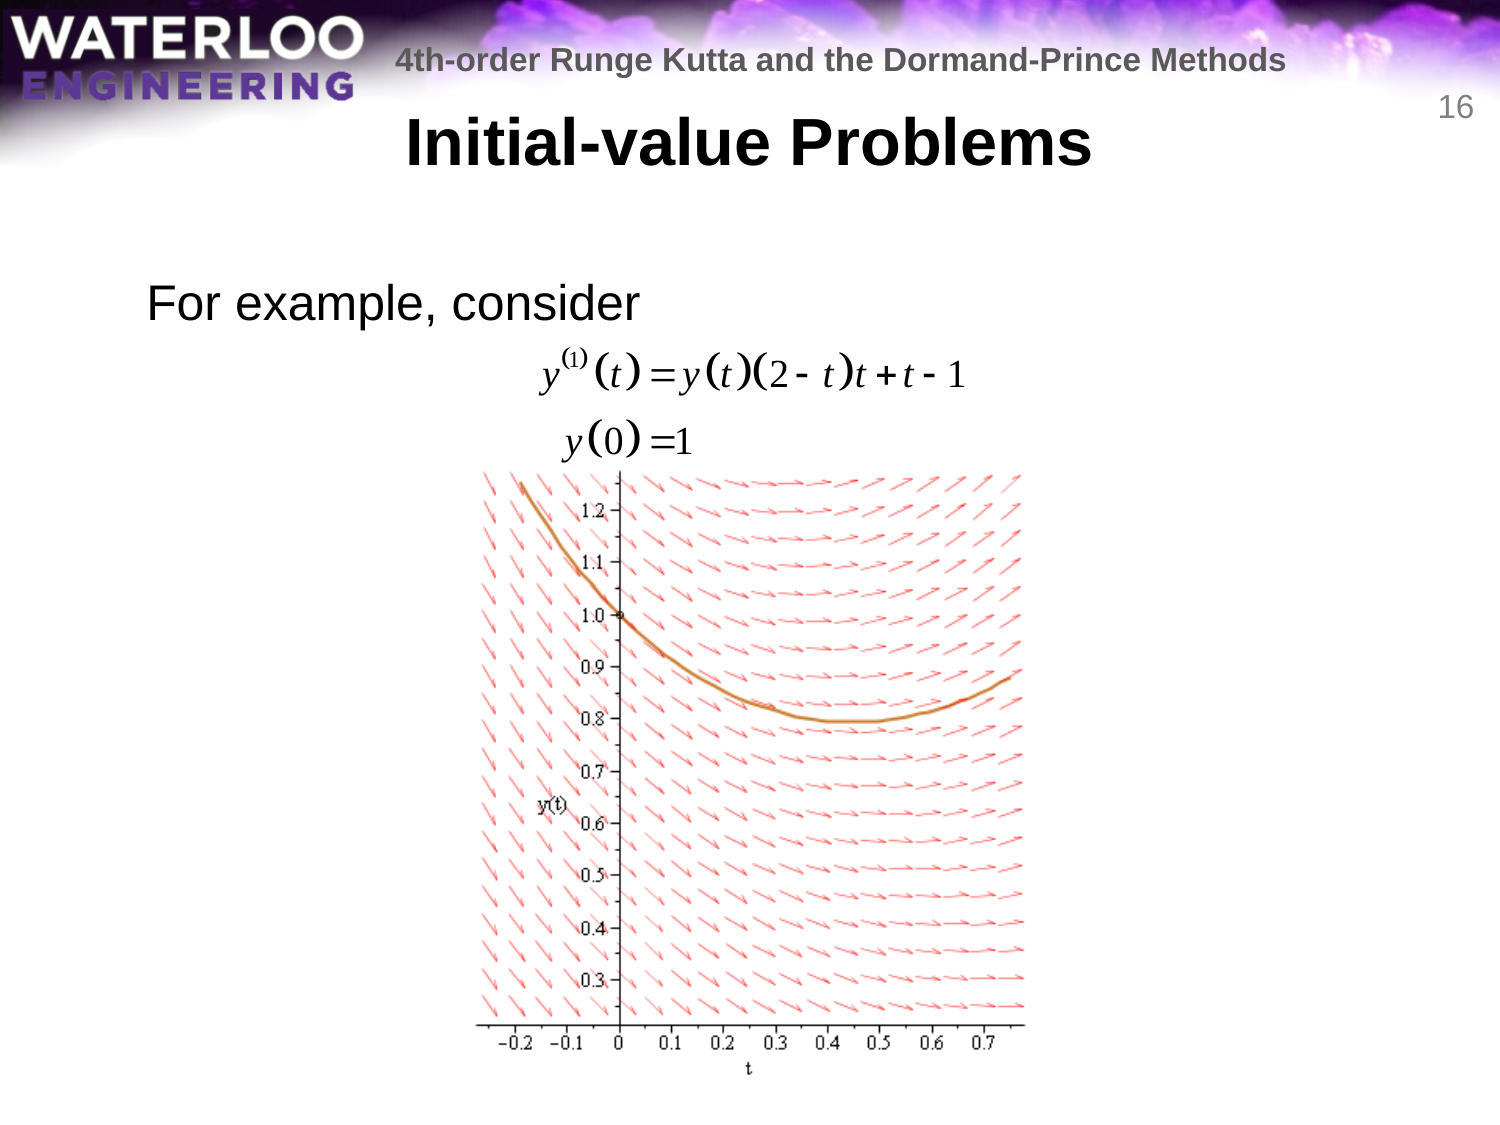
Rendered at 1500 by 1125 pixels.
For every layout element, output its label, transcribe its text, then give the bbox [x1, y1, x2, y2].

picture [0, 0, 1500, 1125]
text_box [531, 338, 969, 468]
slide_number 16 [1360, 73, 1490, 134]
title Initial-value Problems [74, 44, 1426, 233]
list For example, consider [74, 262, 1426, 1020]
footer 4th-order Runge Kutta and the Dormand-Prince Methods [324, 31, 1303, 74]
